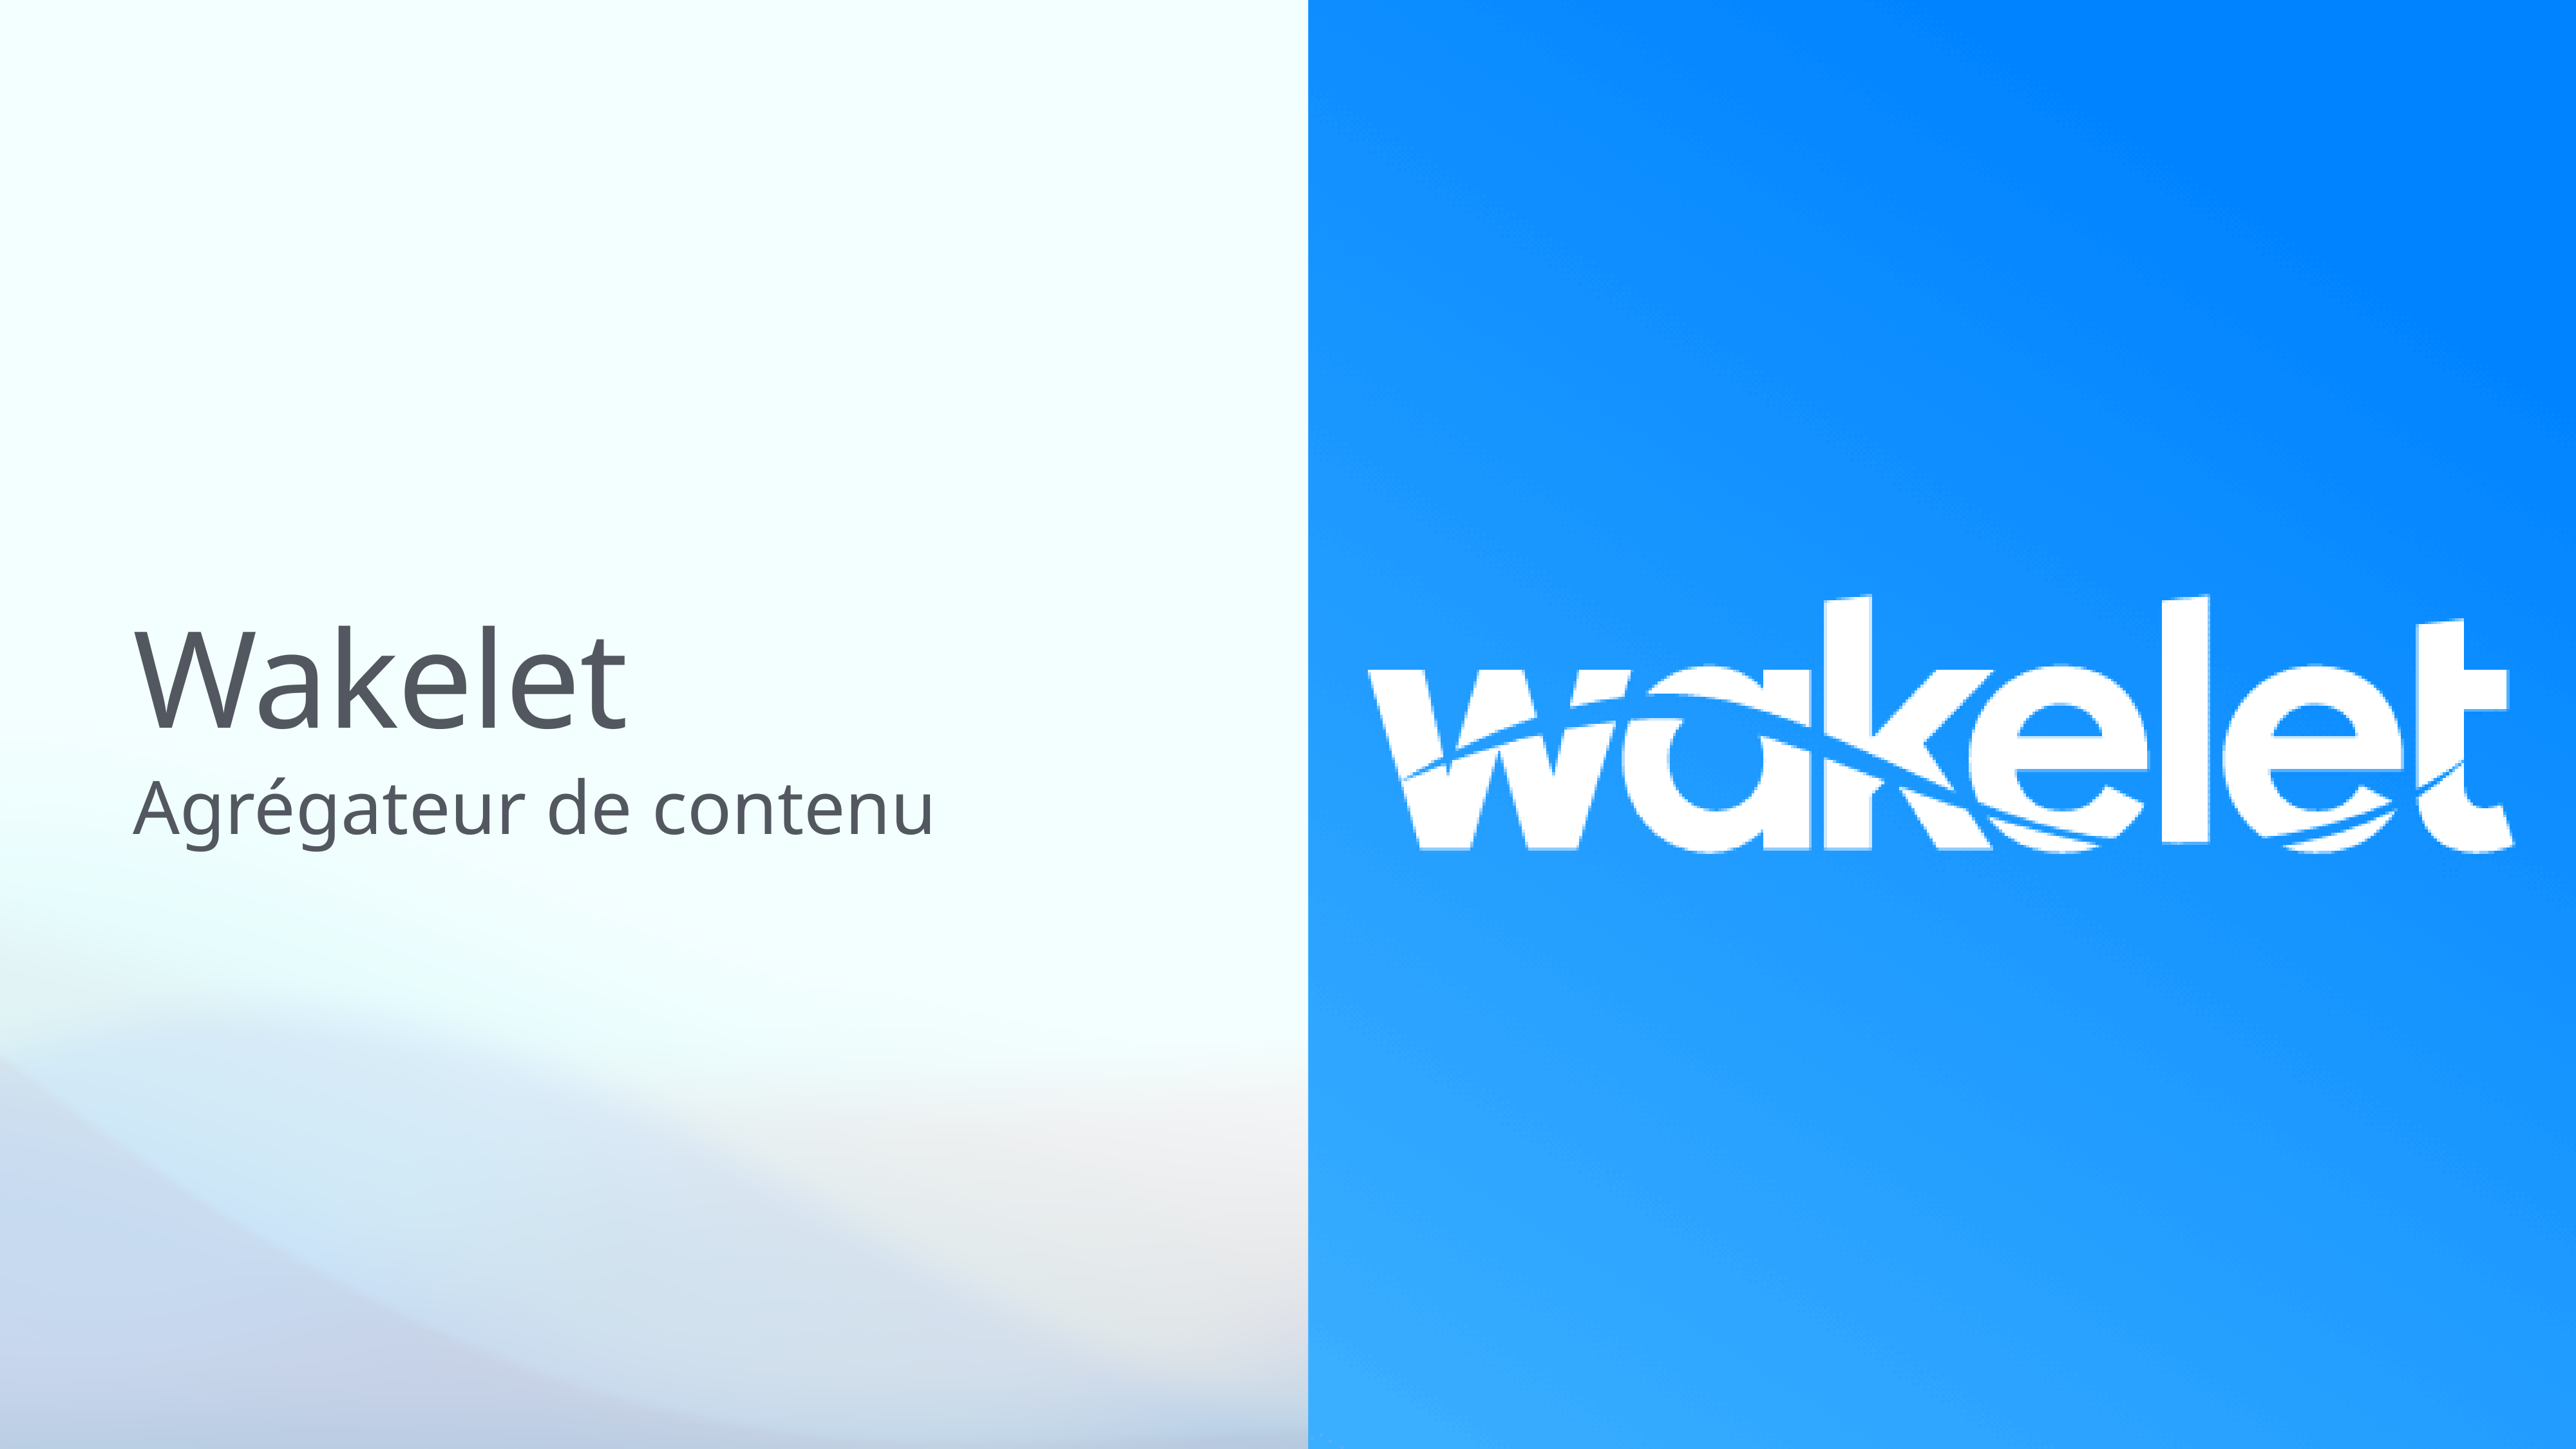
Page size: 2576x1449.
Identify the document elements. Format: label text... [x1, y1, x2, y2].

title Wakelet [127, 140, 1161, 755]
picture [0, 0, 2576, 1449]
list Agrégateur de contenu [127, 755, 1161, 1325]
